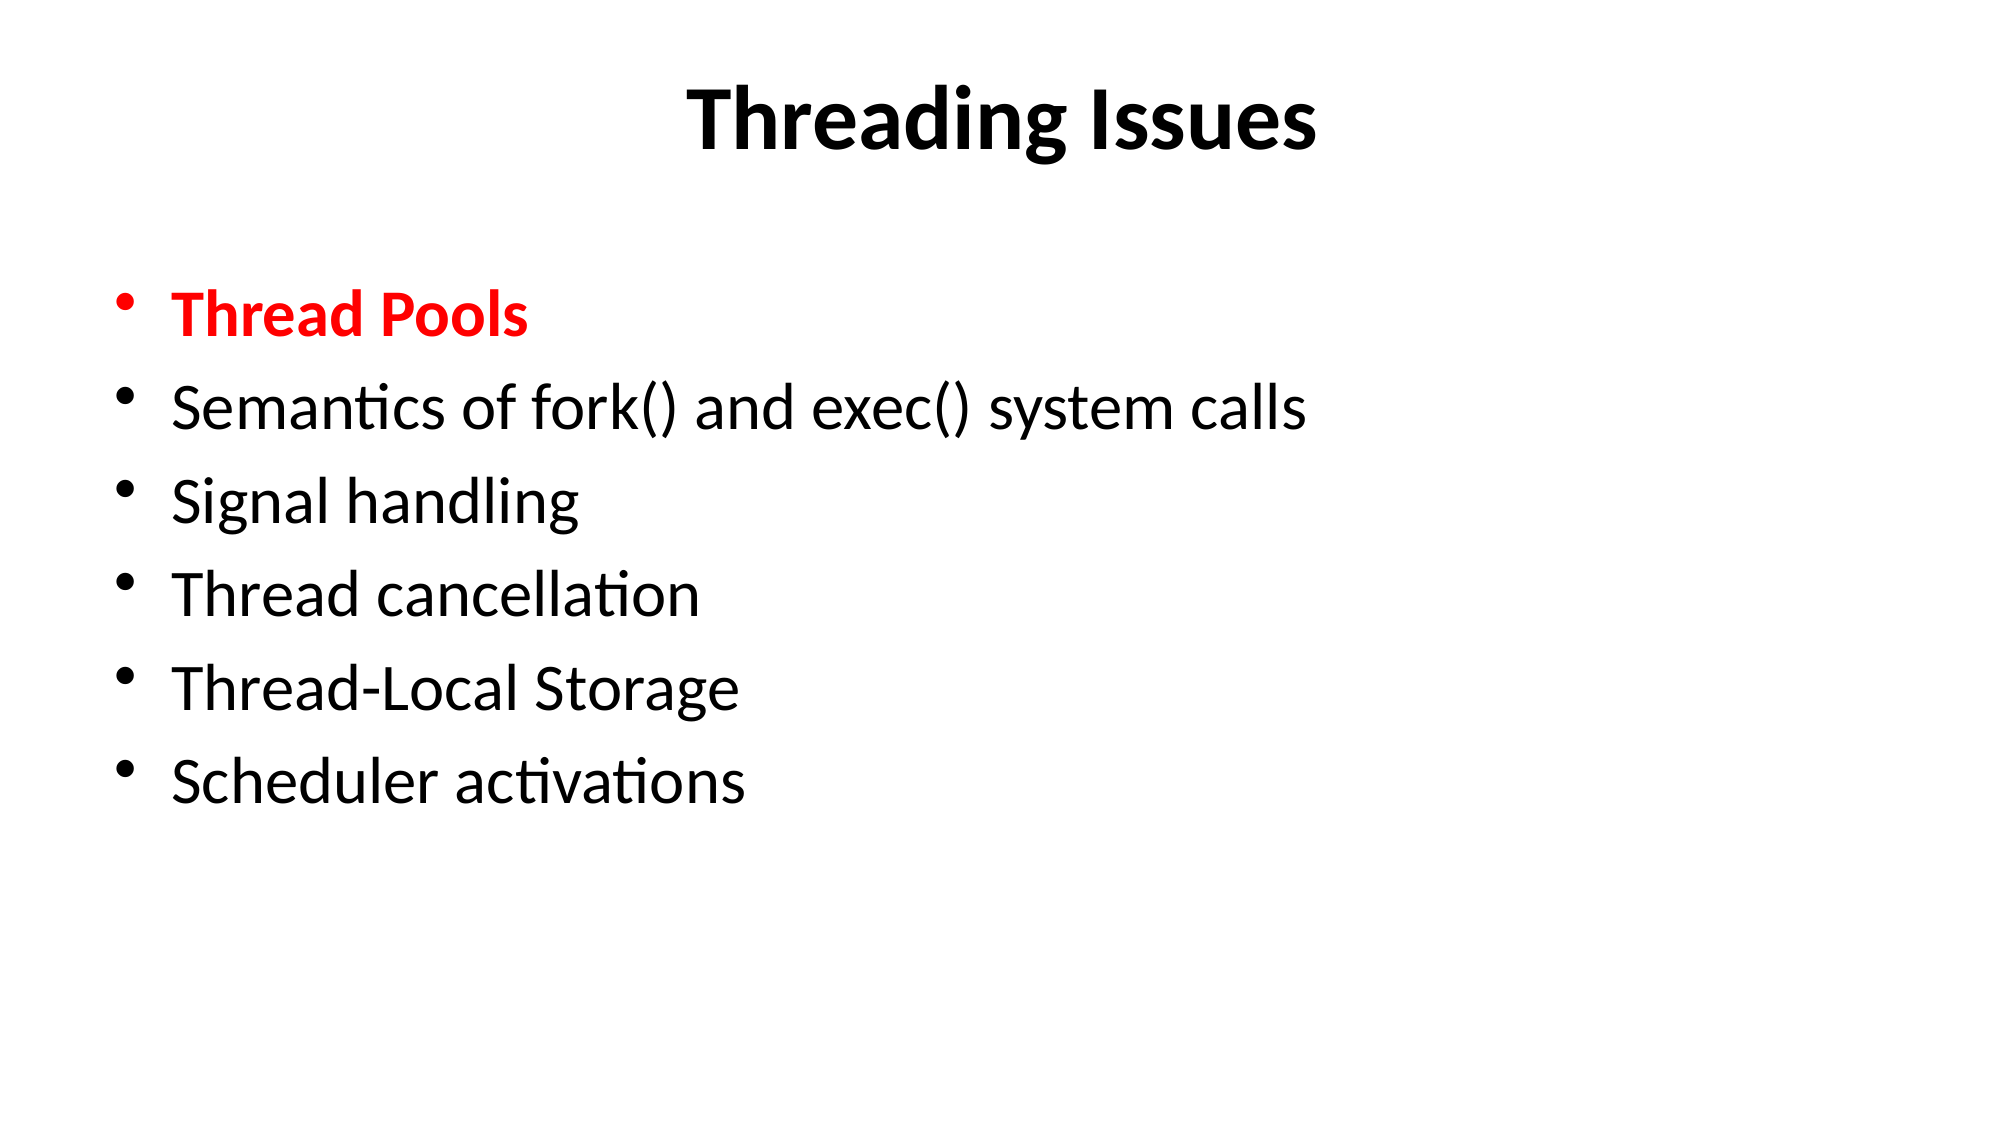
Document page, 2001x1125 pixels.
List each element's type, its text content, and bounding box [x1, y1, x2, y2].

title Threading Issues [102, 18, 1903, 207]
list Thread Pools Semantics of fork() and exec() system calls Signal handling Thread cancellation Thread-Local Storage Scheduler activations [99, 262, 1901, 1006]
